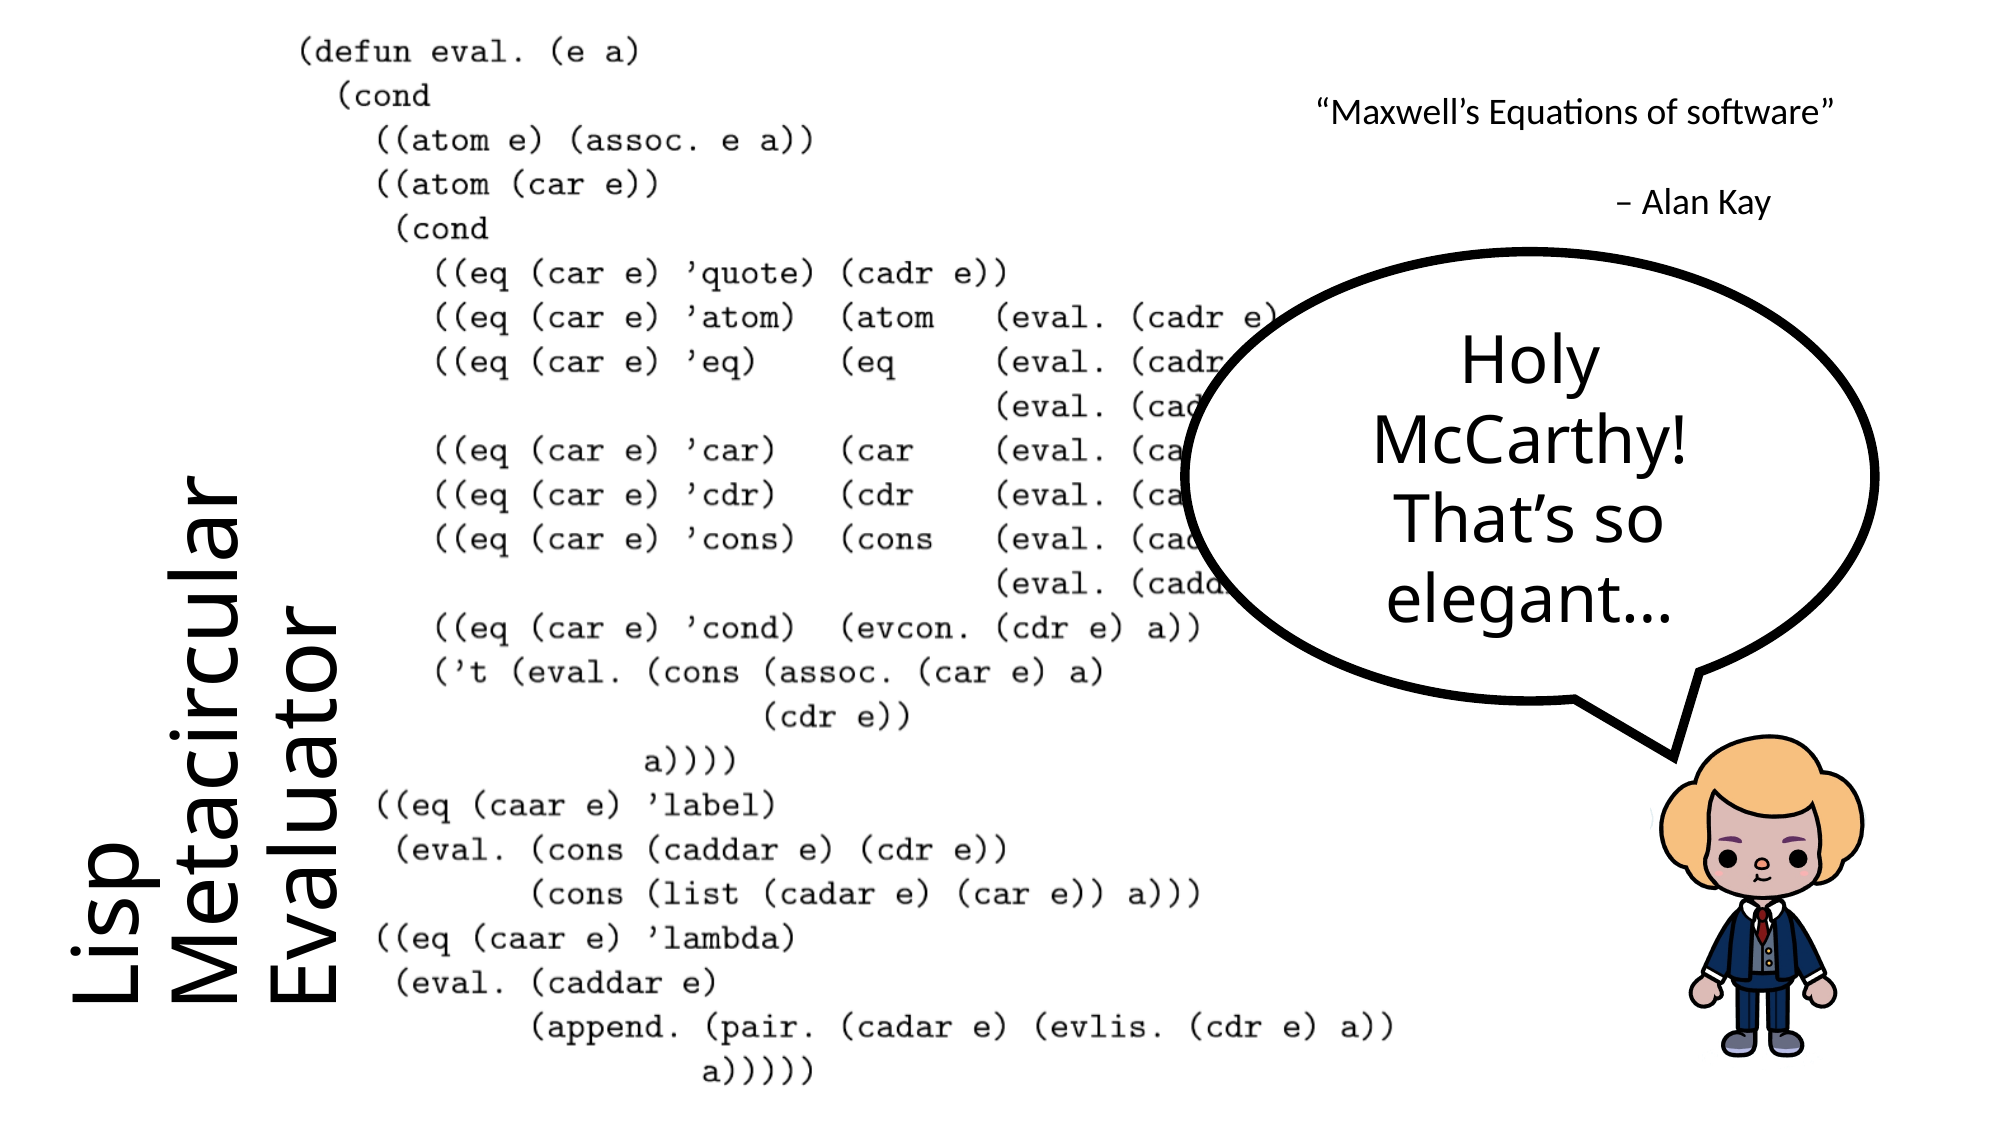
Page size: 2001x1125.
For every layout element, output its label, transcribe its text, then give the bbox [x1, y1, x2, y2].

text_box “Maxwell’s Equations of software” – Alan Kay [1415, 79, 1949, 230]
text_box Holy McCarthy! That’s so elegant… [1415, 250, 1876, 744]
text_box Lisp Metacircular Evaluator [51, 284, 269, 1027]
picture [1649, 726, 1875, 1078]
picture [284, 21, 1415, 1104]
